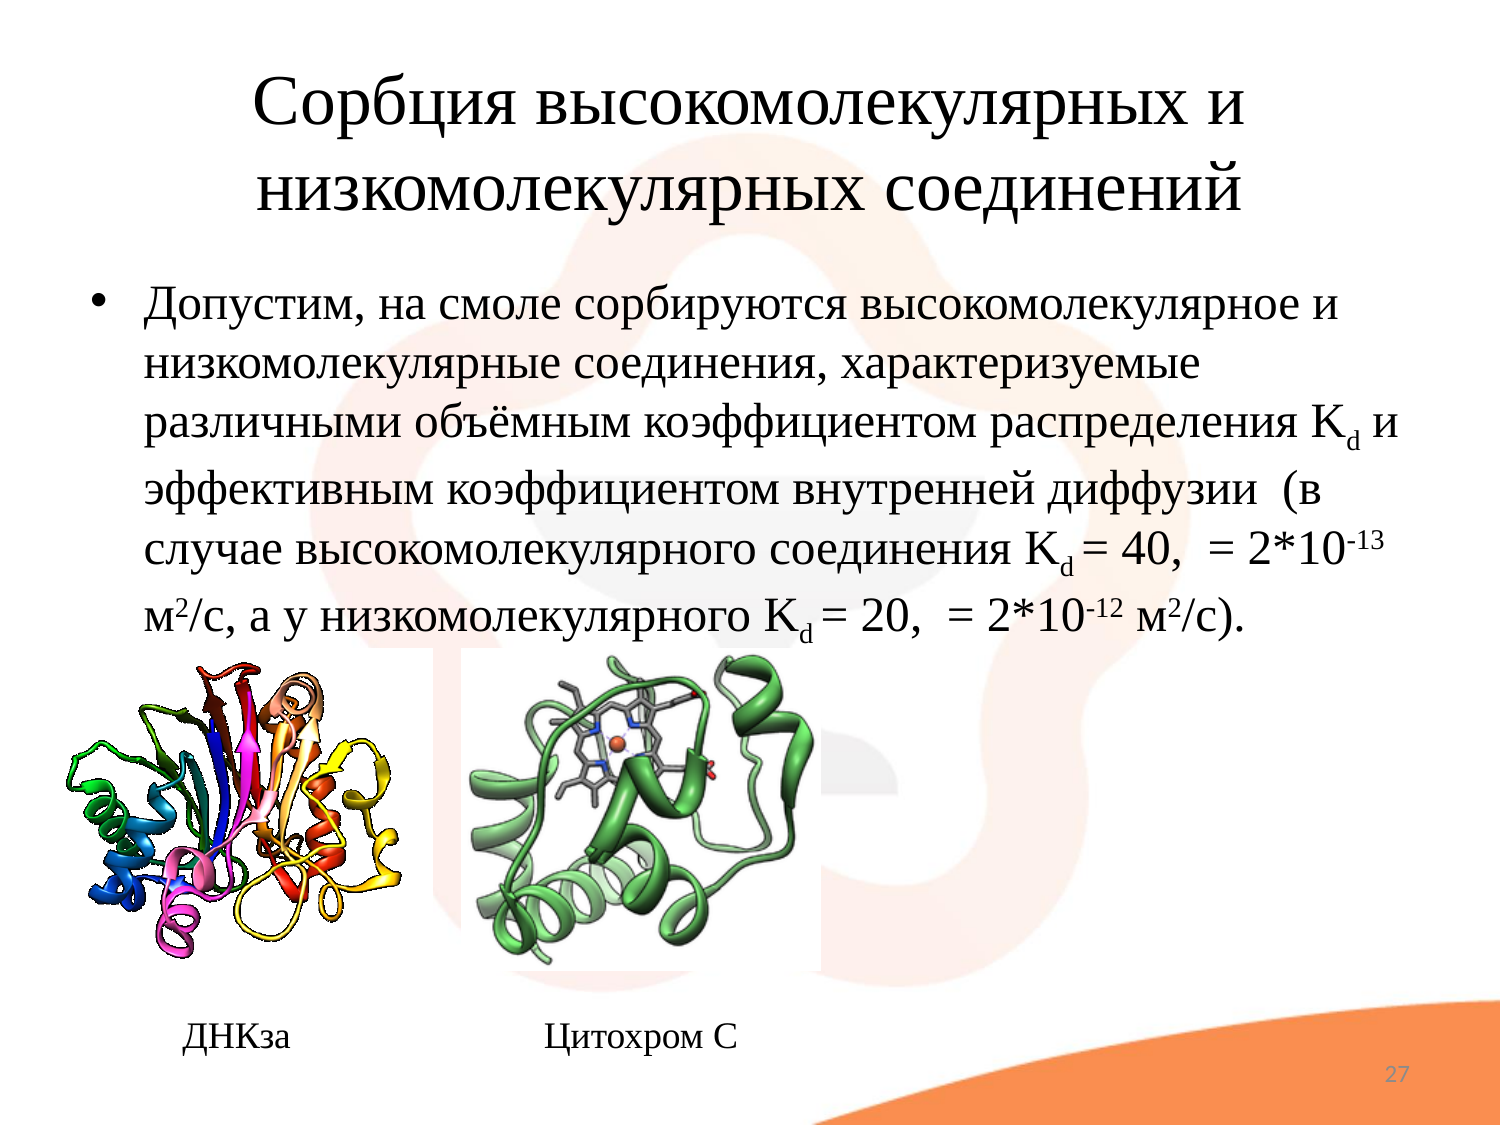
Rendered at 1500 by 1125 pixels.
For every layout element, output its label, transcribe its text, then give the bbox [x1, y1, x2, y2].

slide_number 27 [1074, 1042, 1425, 1103]
title Сорбция высокомолекулярных и низкомолекулярных соединений [75, 45, 1425, 233]
picture [0, 0, 1500, 1125]
text_box ДНКза [121, 1003, 353, 1063]
text_box Цитохром С [517, 1003, 765, 1063]
